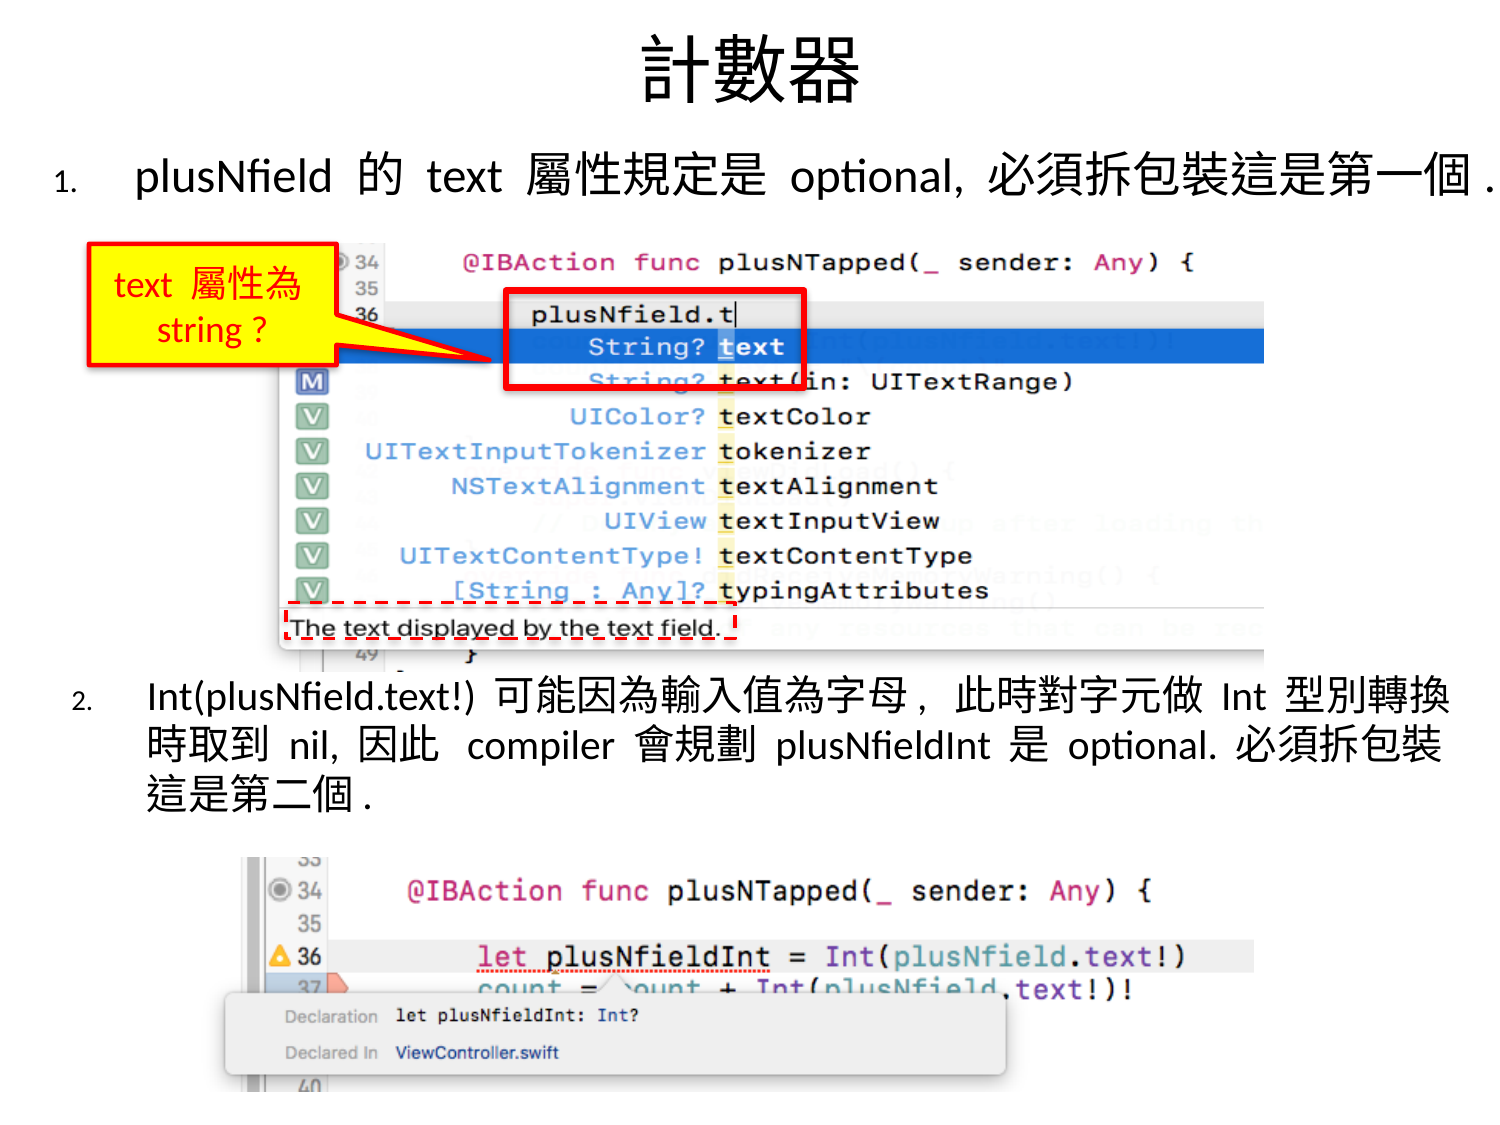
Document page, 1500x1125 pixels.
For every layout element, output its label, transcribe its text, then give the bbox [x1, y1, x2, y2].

list plusNfield 的 text 屬性規定是 optional, 必須拆包裝這是第一個. [37, 136, 1488, 225]
picture [185, 857, 1255, 1093]
text_box text 屬性為 string ? [88, 243, 205, 366]
picture [206, 243, 1264, 672]
title 計數器 [0, 0, 1500, 137]
text_box Int(plusNfield.text!) 可能因為輸入值為字母, 此時對字元做 Int 型別轉換時取到 nil, 因此 compiler 會規劃 plusNfieldInt 是 optional. 必須拆包裝這是第二個. [56, 661, 1477, 827]
